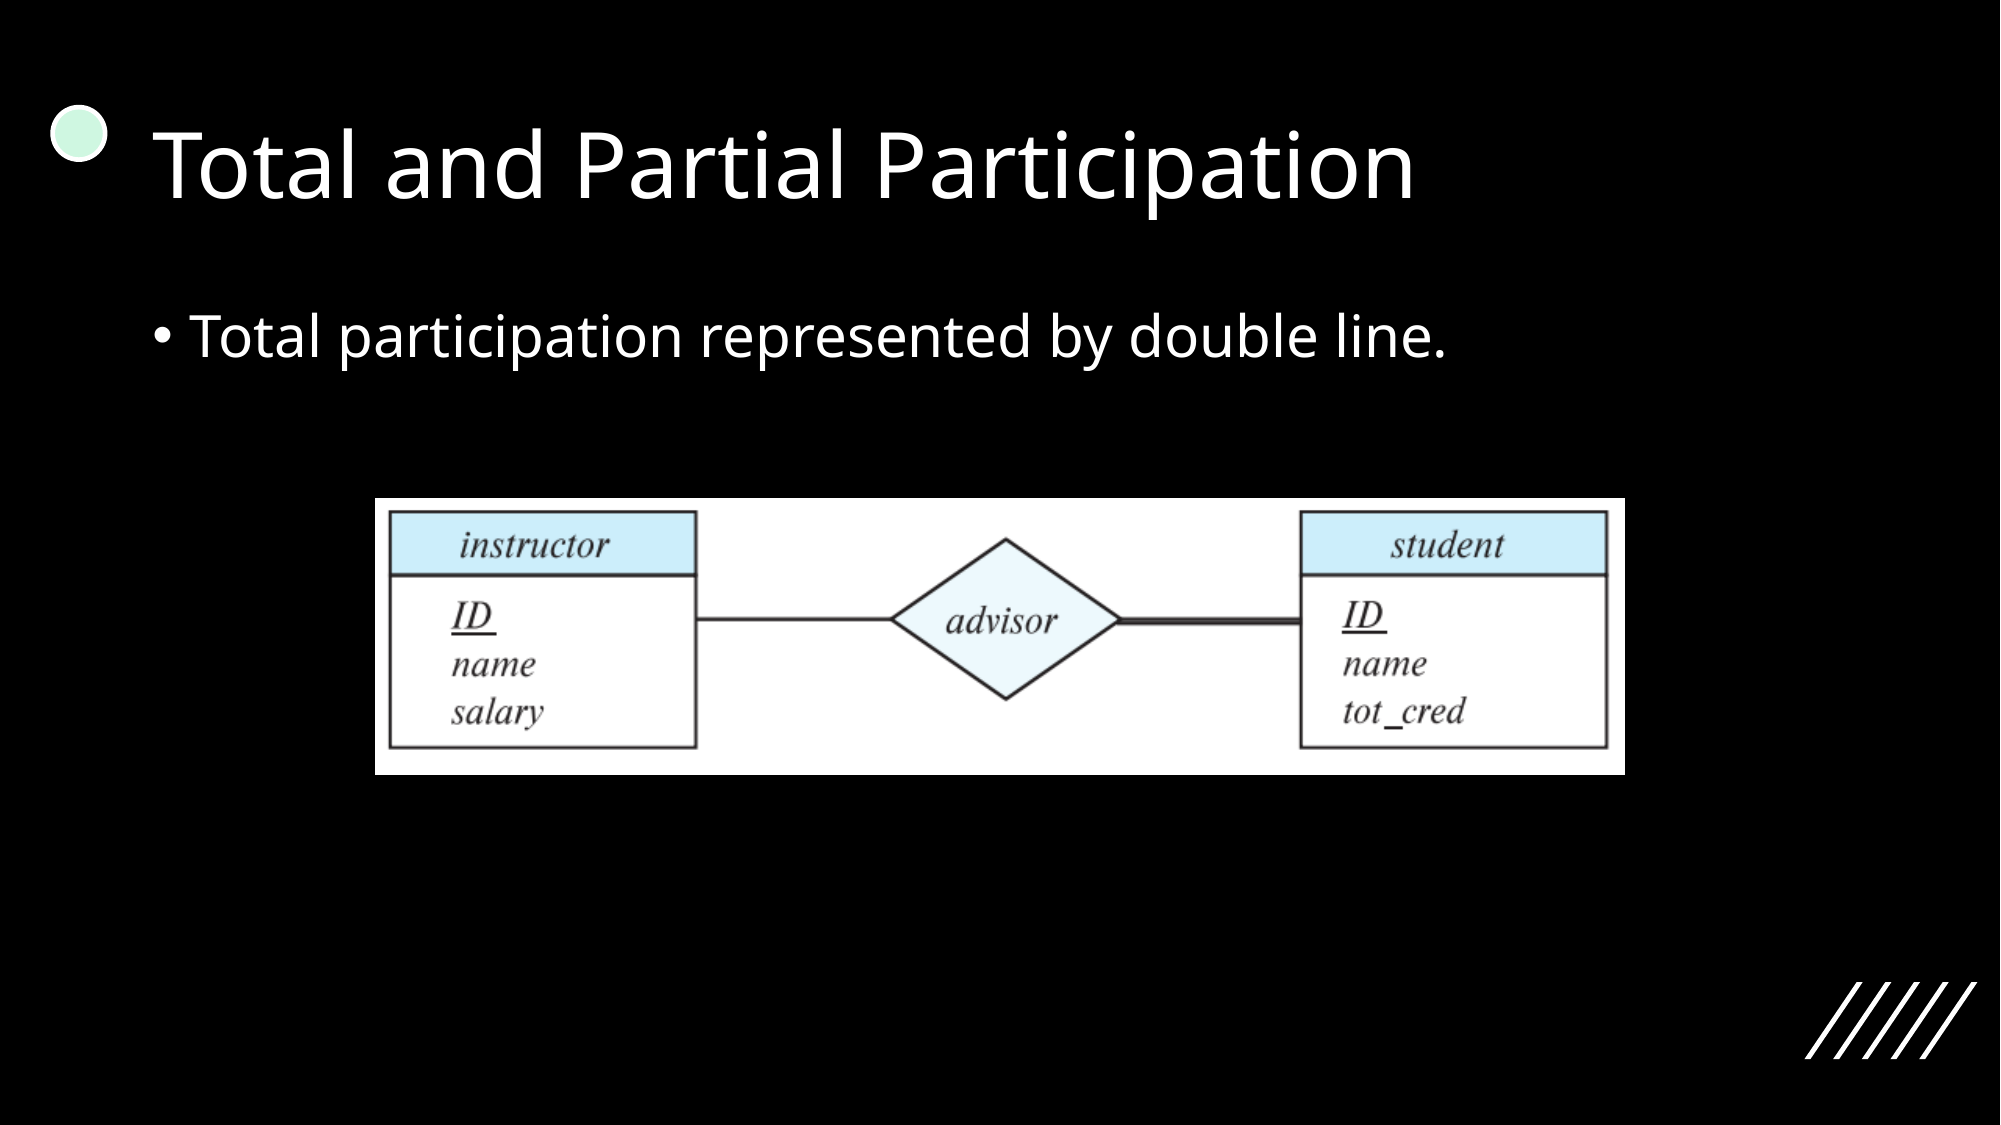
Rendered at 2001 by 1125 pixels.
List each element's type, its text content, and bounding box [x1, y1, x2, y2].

picture [374, 498, 1625, 776]
list Total participation represented by double line. [137, 299, 1863, 1014]
title Total and Partial Participation [137, 59, 1863, 278]
